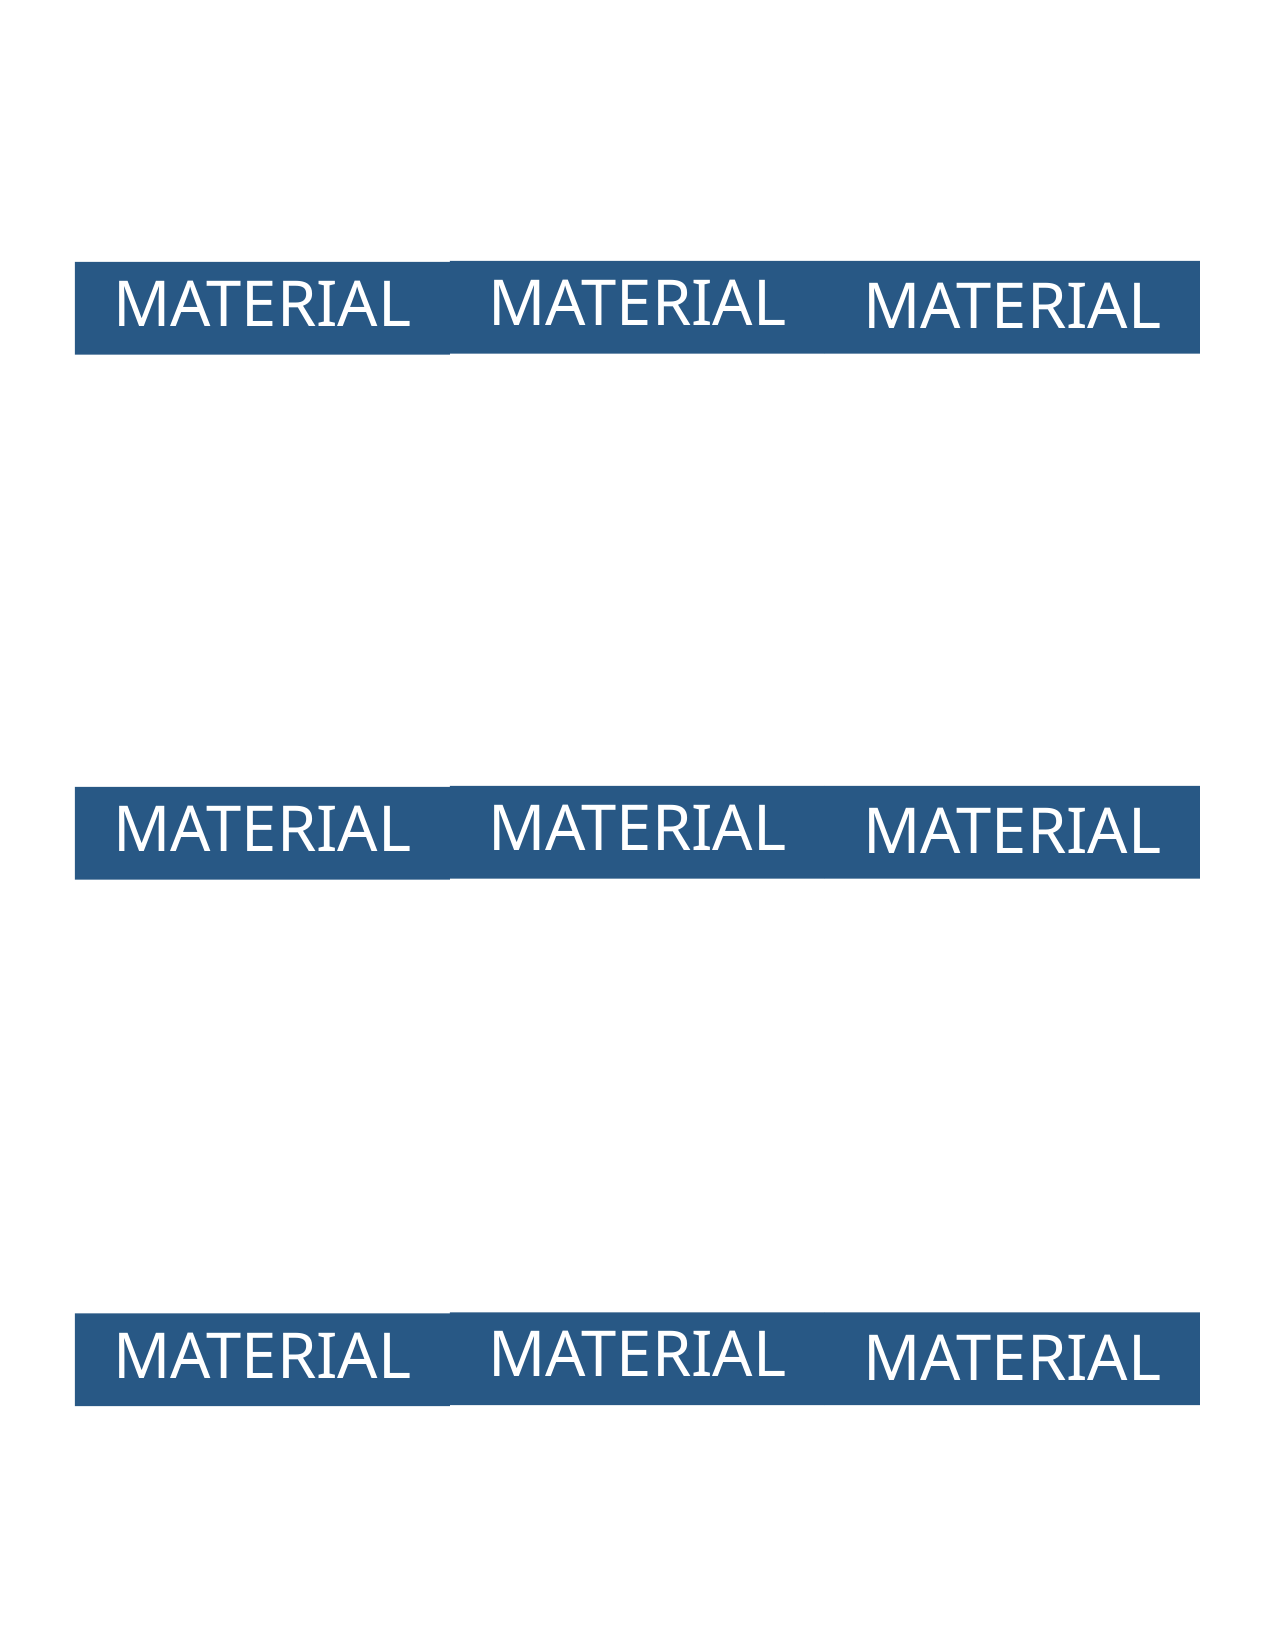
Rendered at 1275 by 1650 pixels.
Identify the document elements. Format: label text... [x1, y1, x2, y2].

text_box MATERIAL [487, 784, 788, 864]
text_box MATERIAL [862, 787, 1163, 868]
text_box [74, 261, 450, 355]
text_box [449, 1312, 824, 1406]
text_box MATERIAL [112, 260, 413, 341]
text_box MATERIAL [487, 259, 788, 339]
text_box [74, 786, 450, 880]
text_box [824, 785, 1200, 879]
text_box MATERIAL [862, 1313, 1163, 1394]
text_box MATERIAL [487, 1310, 788, 1391]
text_box MATERIAL [862, 262, 1163, 343]
text_box [824, 260, 1200, 354]
text_box [824, 1312, 1200, 1406]
text_box [449, 260, 824, 354]
text_box [74, 1313, 450, 1407]
text_box MATERIAL [112, 1312, 413, 1392]
text_box MATERIAL [112, 785, 413, 866]
text_box [449, 785, 824, 879]
